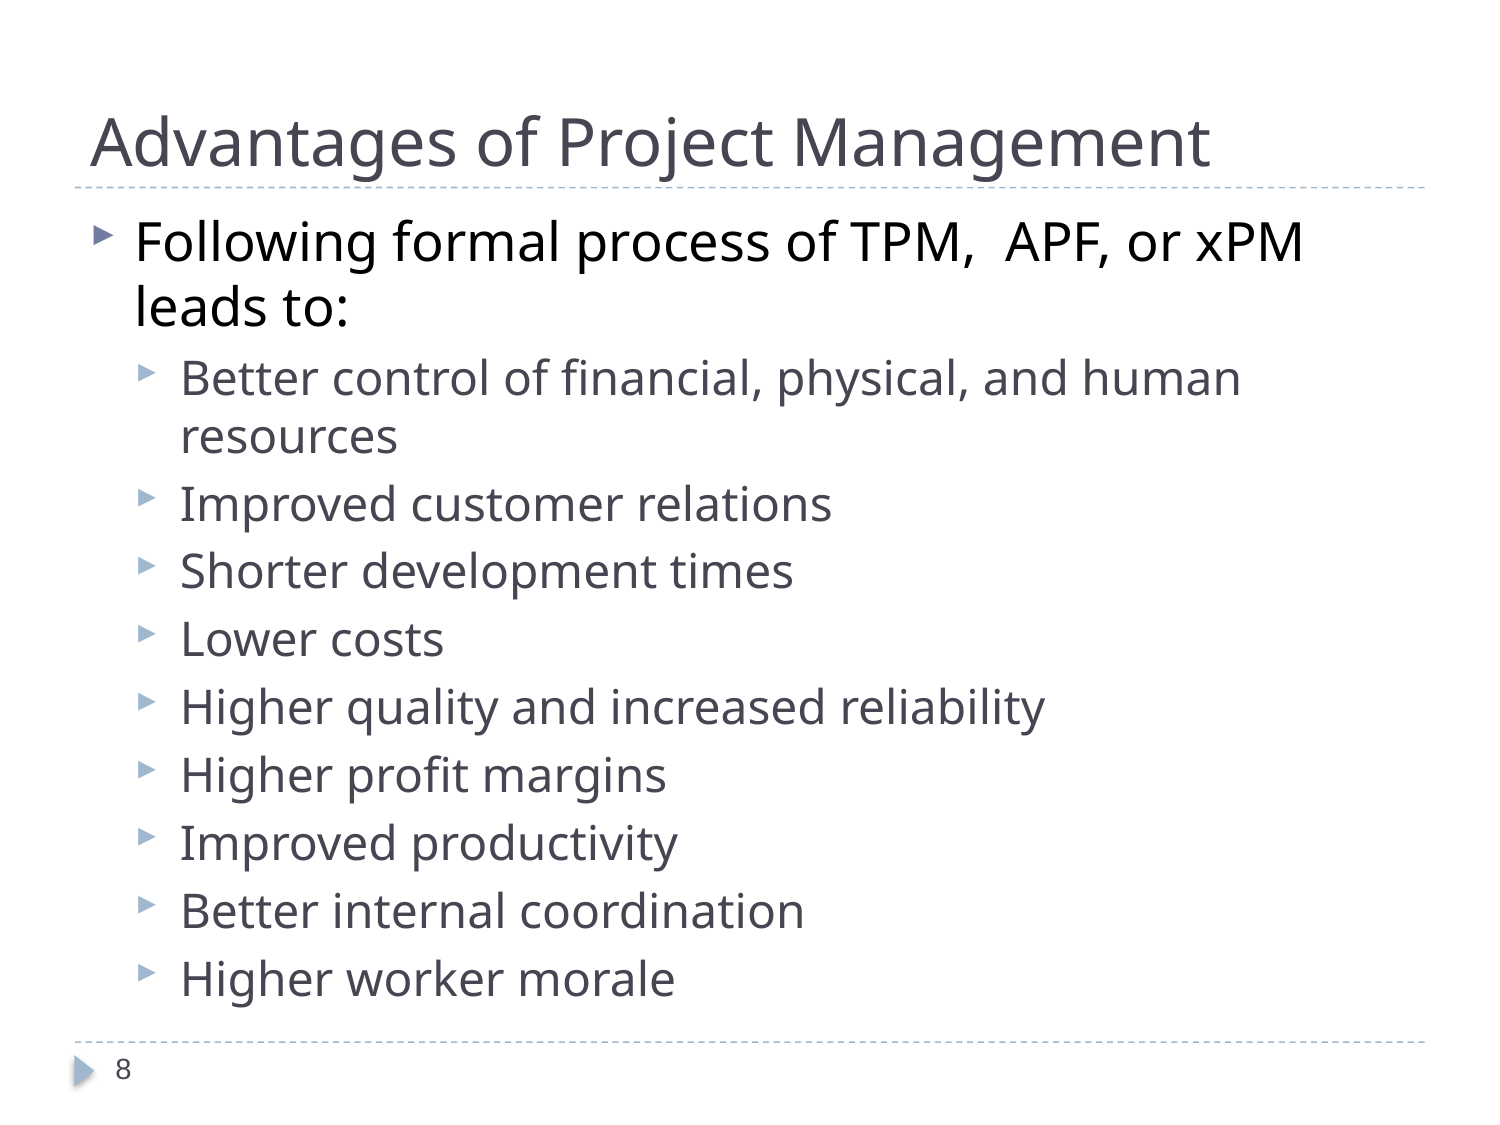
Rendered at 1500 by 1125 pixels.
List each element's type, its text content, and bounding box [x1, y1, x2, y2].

slide_number 8 [100, 1042, 426, 1103]
title Advantages of Project Management [74, 24, 1426, 188]
list Following formal process of TPM, APF, or xPM leads to: Better control of financial, physical, and human resources Improved customer relations Shorter development times Lower costs Higher quality and increased reliability Higher profit margins Improved productivity Better internal coordination Higher worker morale [74, 199, 1426, 1011]
